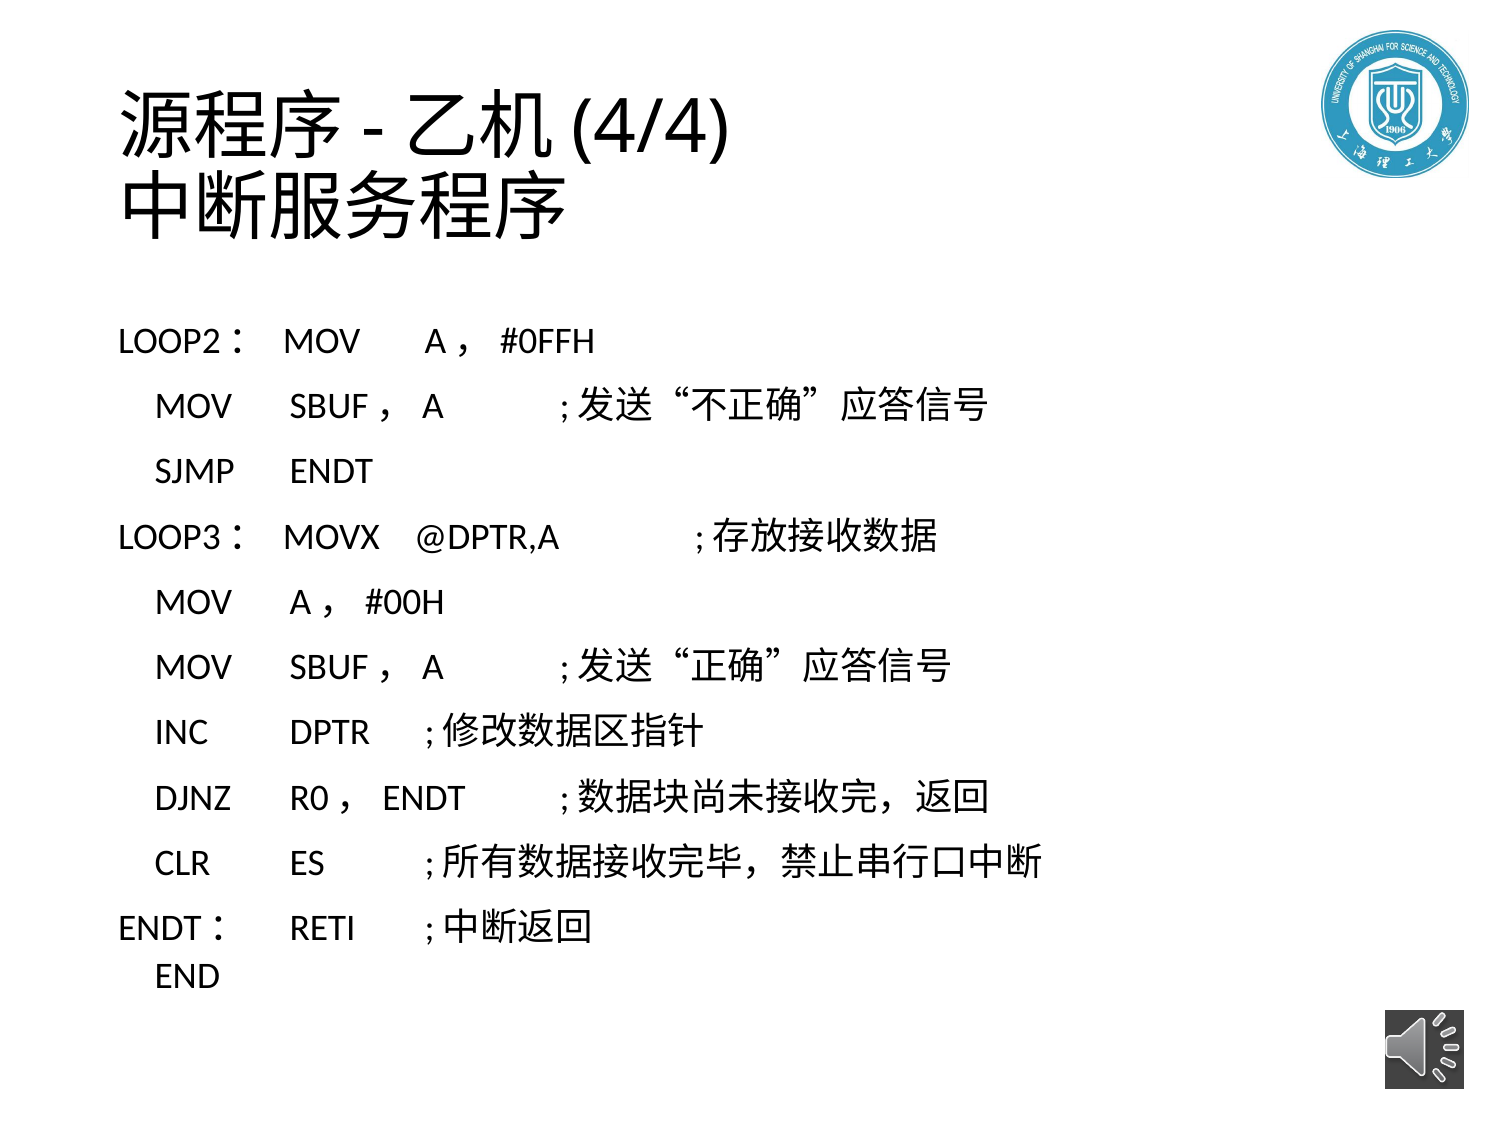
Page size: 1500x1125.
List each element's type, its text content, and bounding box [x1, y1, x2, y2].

picture [1384, 1009, 1465, 1090]
picture [1321, 30, 1469, 178]
title 源程序-乙机(4/4) 中断服务程序 [103, 59, 1397, 278]
list LOOP2： MOV A，#0FFH MOV SBUF，A ;发送“不正确”应答信号 SJMP ENDT LOOP3： MOVX @DPTR,A ;存放接收数据 MOV A，#00H MOV SBUF，A ;发送“正确”应答信号 INC DPTR ;修改数据区指针 DJNZ R0，ENDT ;数据块尚未接收完，返回 CLR ES ;所有数据接收完毕，禁止串行口中断 ENDT： RETI ;中断返回 END [103, 299, 1397, 1014]
